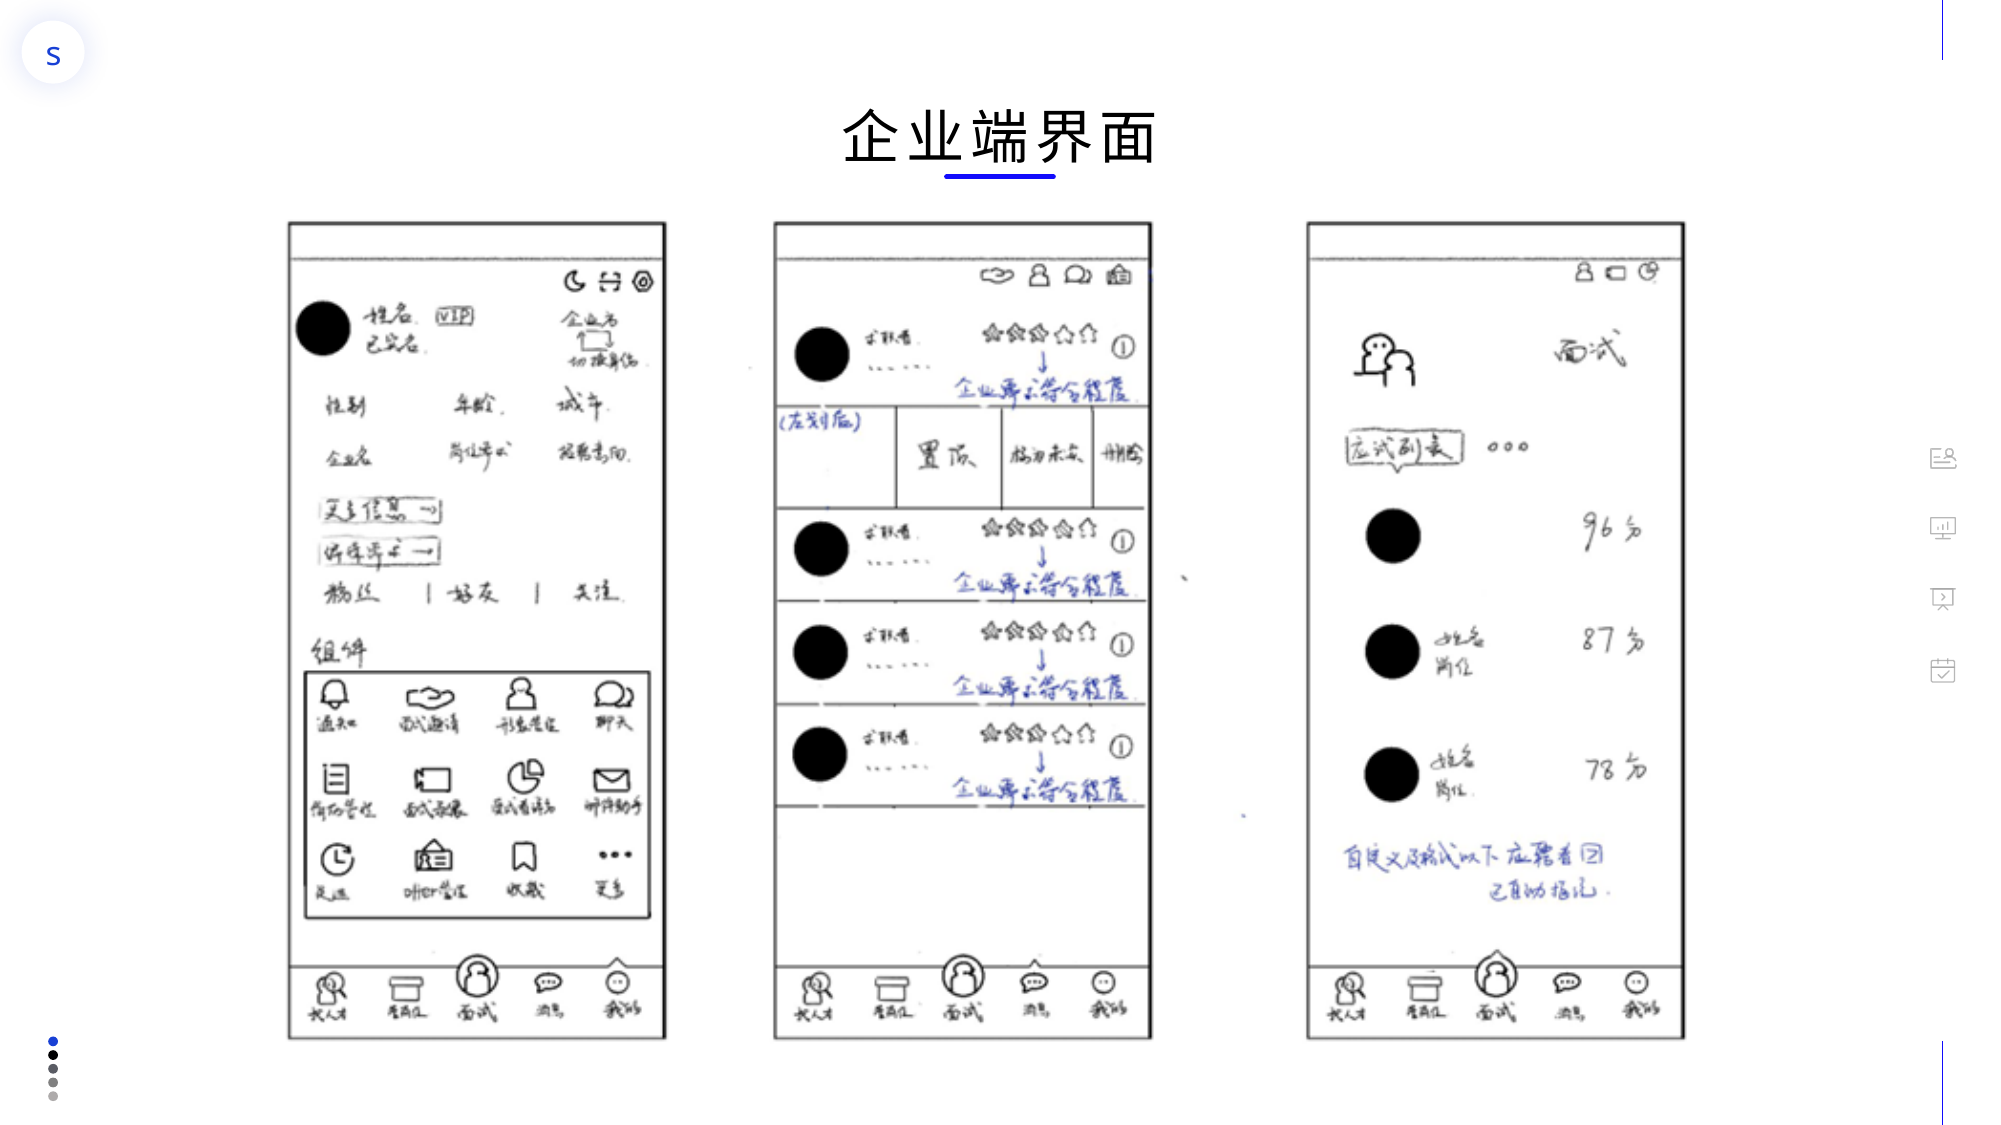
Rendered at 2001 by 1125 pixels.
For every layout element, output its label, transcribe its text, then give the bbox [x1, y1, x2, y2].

list 企业端界面 [801, 100, 1199, 180]
picture [1928, 442, 1958, 473]
picture [257, 199, 1708, 1057]
